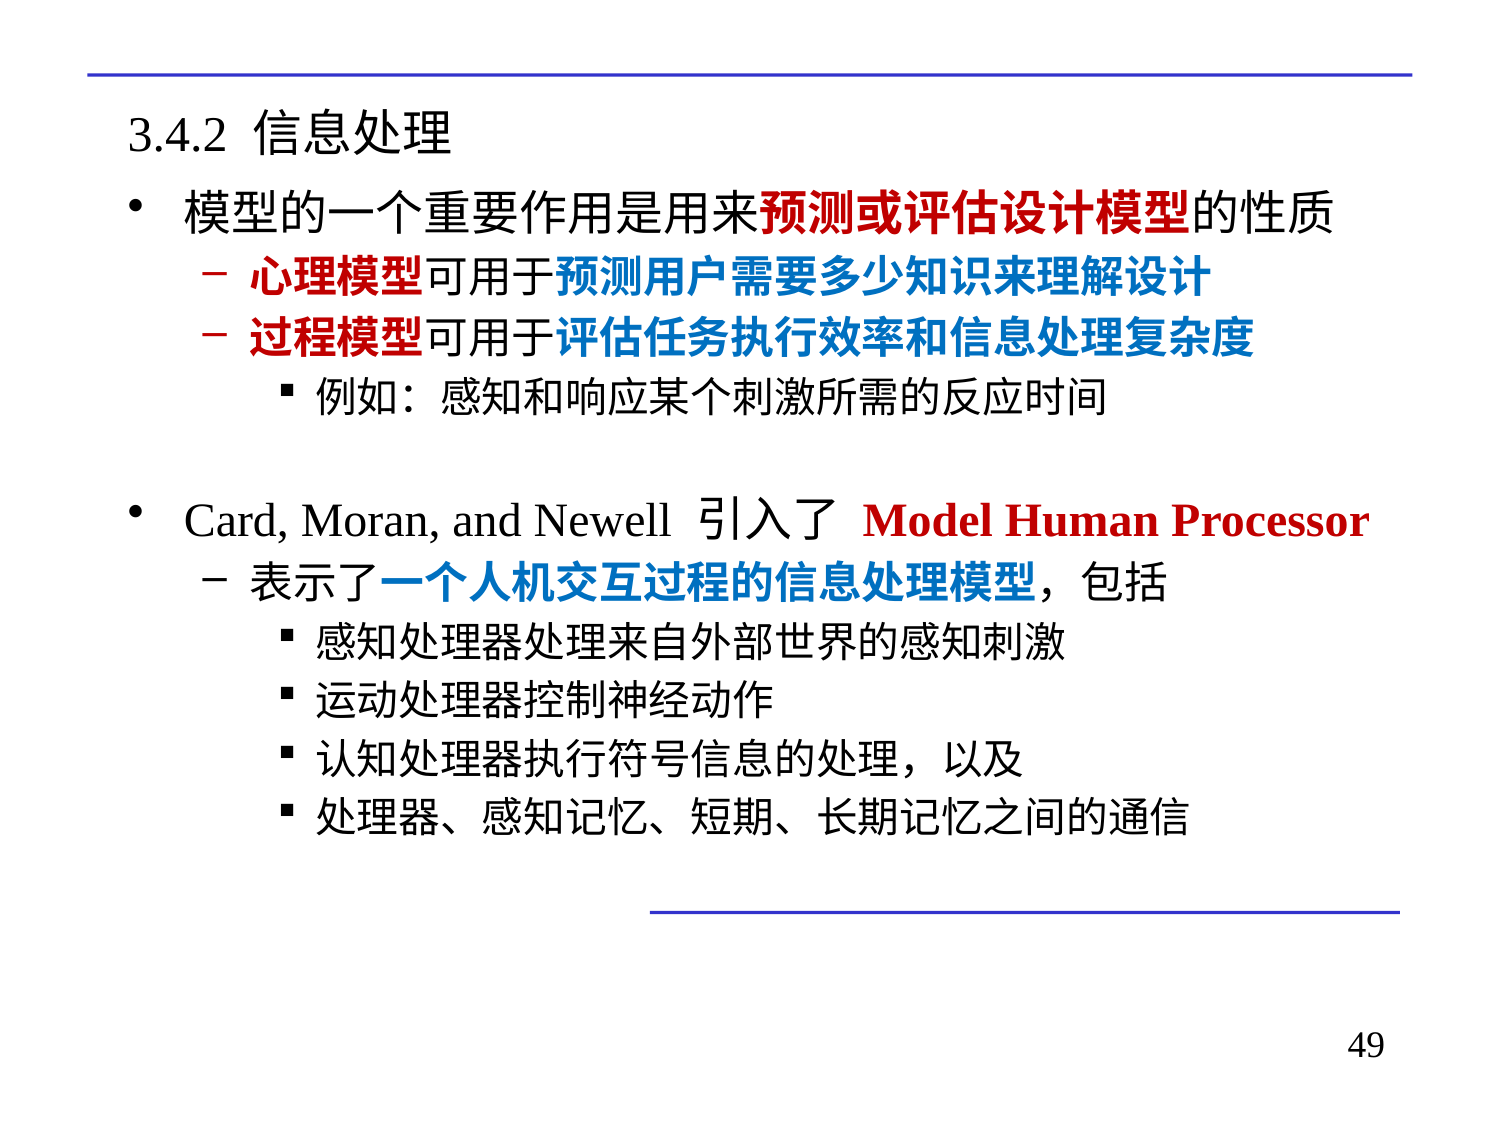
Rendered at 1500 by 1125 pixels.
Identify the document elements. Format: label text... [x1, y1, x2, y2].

slide_number 49 [1087, 1012, 1401, 1088]
list 模型的一个重要作用是用来预测或评估设计模型的性质 心理模型可用于预测用户需要多少知识来理解设计 过程模型可用于评估任务执行效率和信息处理复杂度 例如：感知和响应某个刺激所需的反应时间 Card, Moran, and Newell 引入了 Model Human Processor 表示了一个人机交互过程的信息处理模型，包括 感知处理器处理来自外部世界的感知刺激 运动处理器控制神经动作 认知处理器执行符号信息的处理，以及 处理器、感知记忆、短期、长期记忆之间的通信 [112, 174, 1388, 900]
title 3.4.2 信息处理 [112, 87, 1388, 174]
